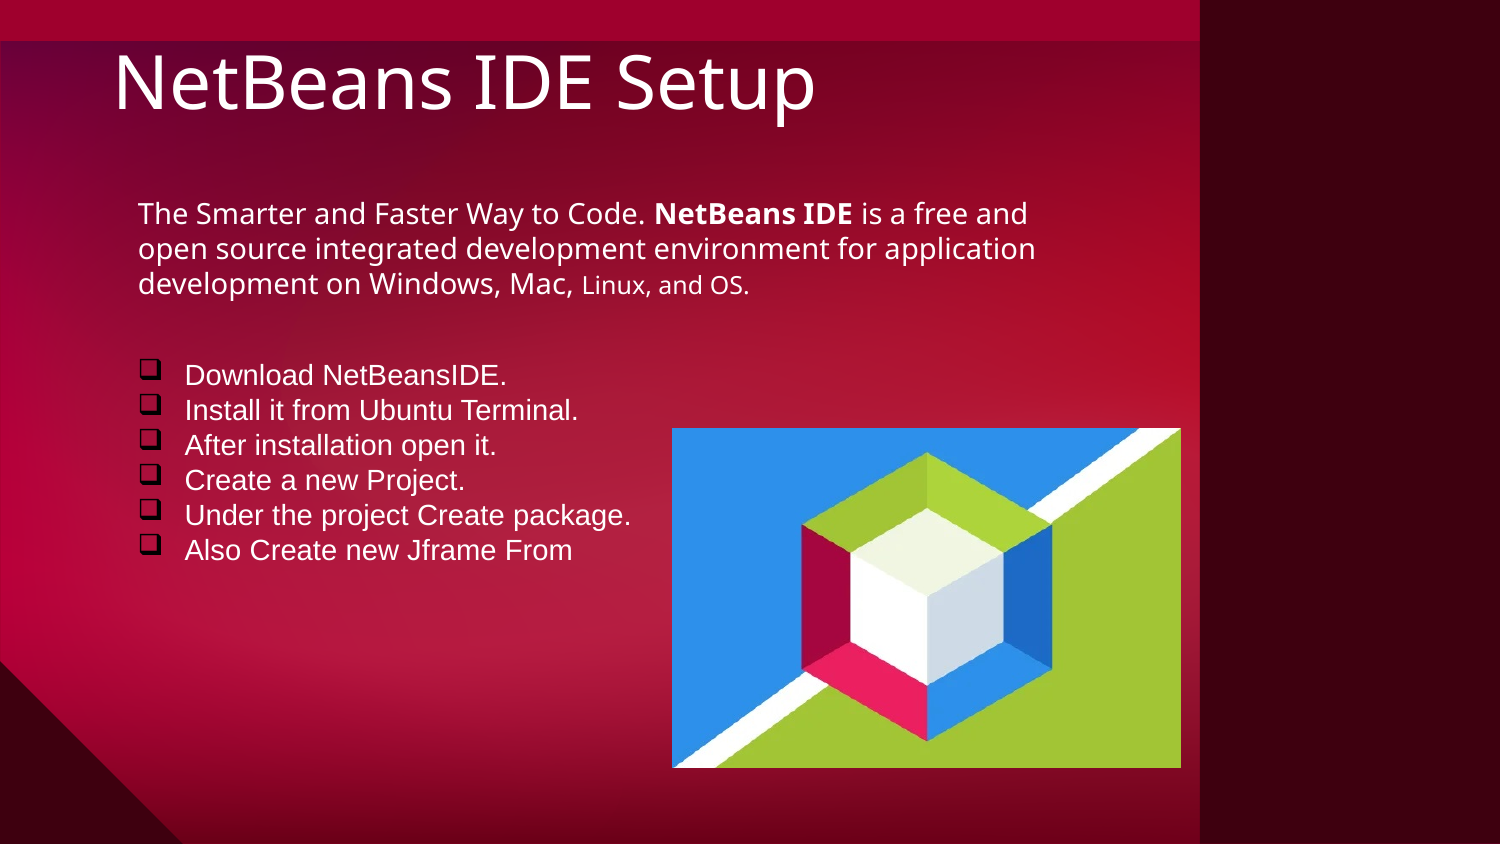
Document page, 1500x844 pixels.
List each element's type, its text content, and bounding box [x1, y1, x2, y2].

title NetBeans IDE Setup [97, 0, 1152, 140]
picture [672, 428, 1181, 768]
subtitle The Smarter and Faster Way to Code. NetBeans IDE is a free and open source integrated development environment for application development on Windows, Mac, Linux, and OS. [123, 180, 1053, 369]
text_box Download NetBeansIDE. Install it from Ubuntu Terminal. After installation open it. Create a new Project. Under the project Create package. Also Create new Jframe From [123, 348, 735, 574]
